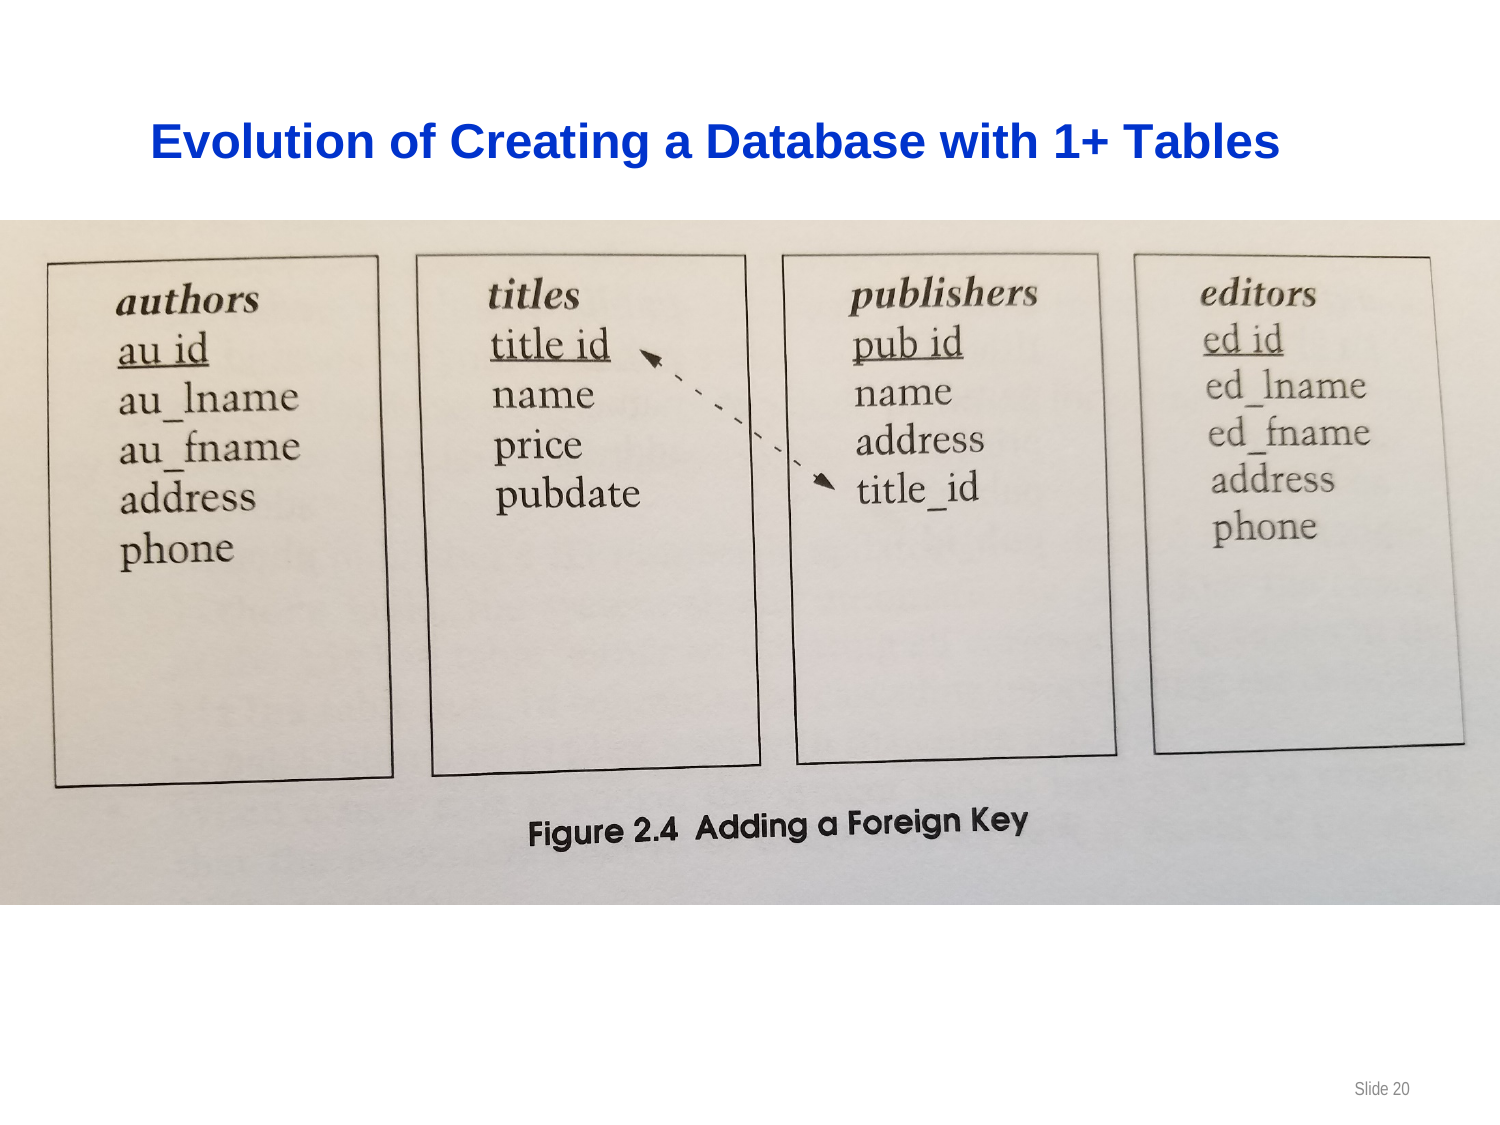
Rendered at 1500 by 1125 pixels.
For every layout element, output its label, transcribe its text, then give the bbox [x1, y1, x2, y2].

slide_number Slide 20 [1074, 1042, 1425, 1103]
picture [0, 220, 1500, 905]
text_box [149, 112, 1343, 211]
